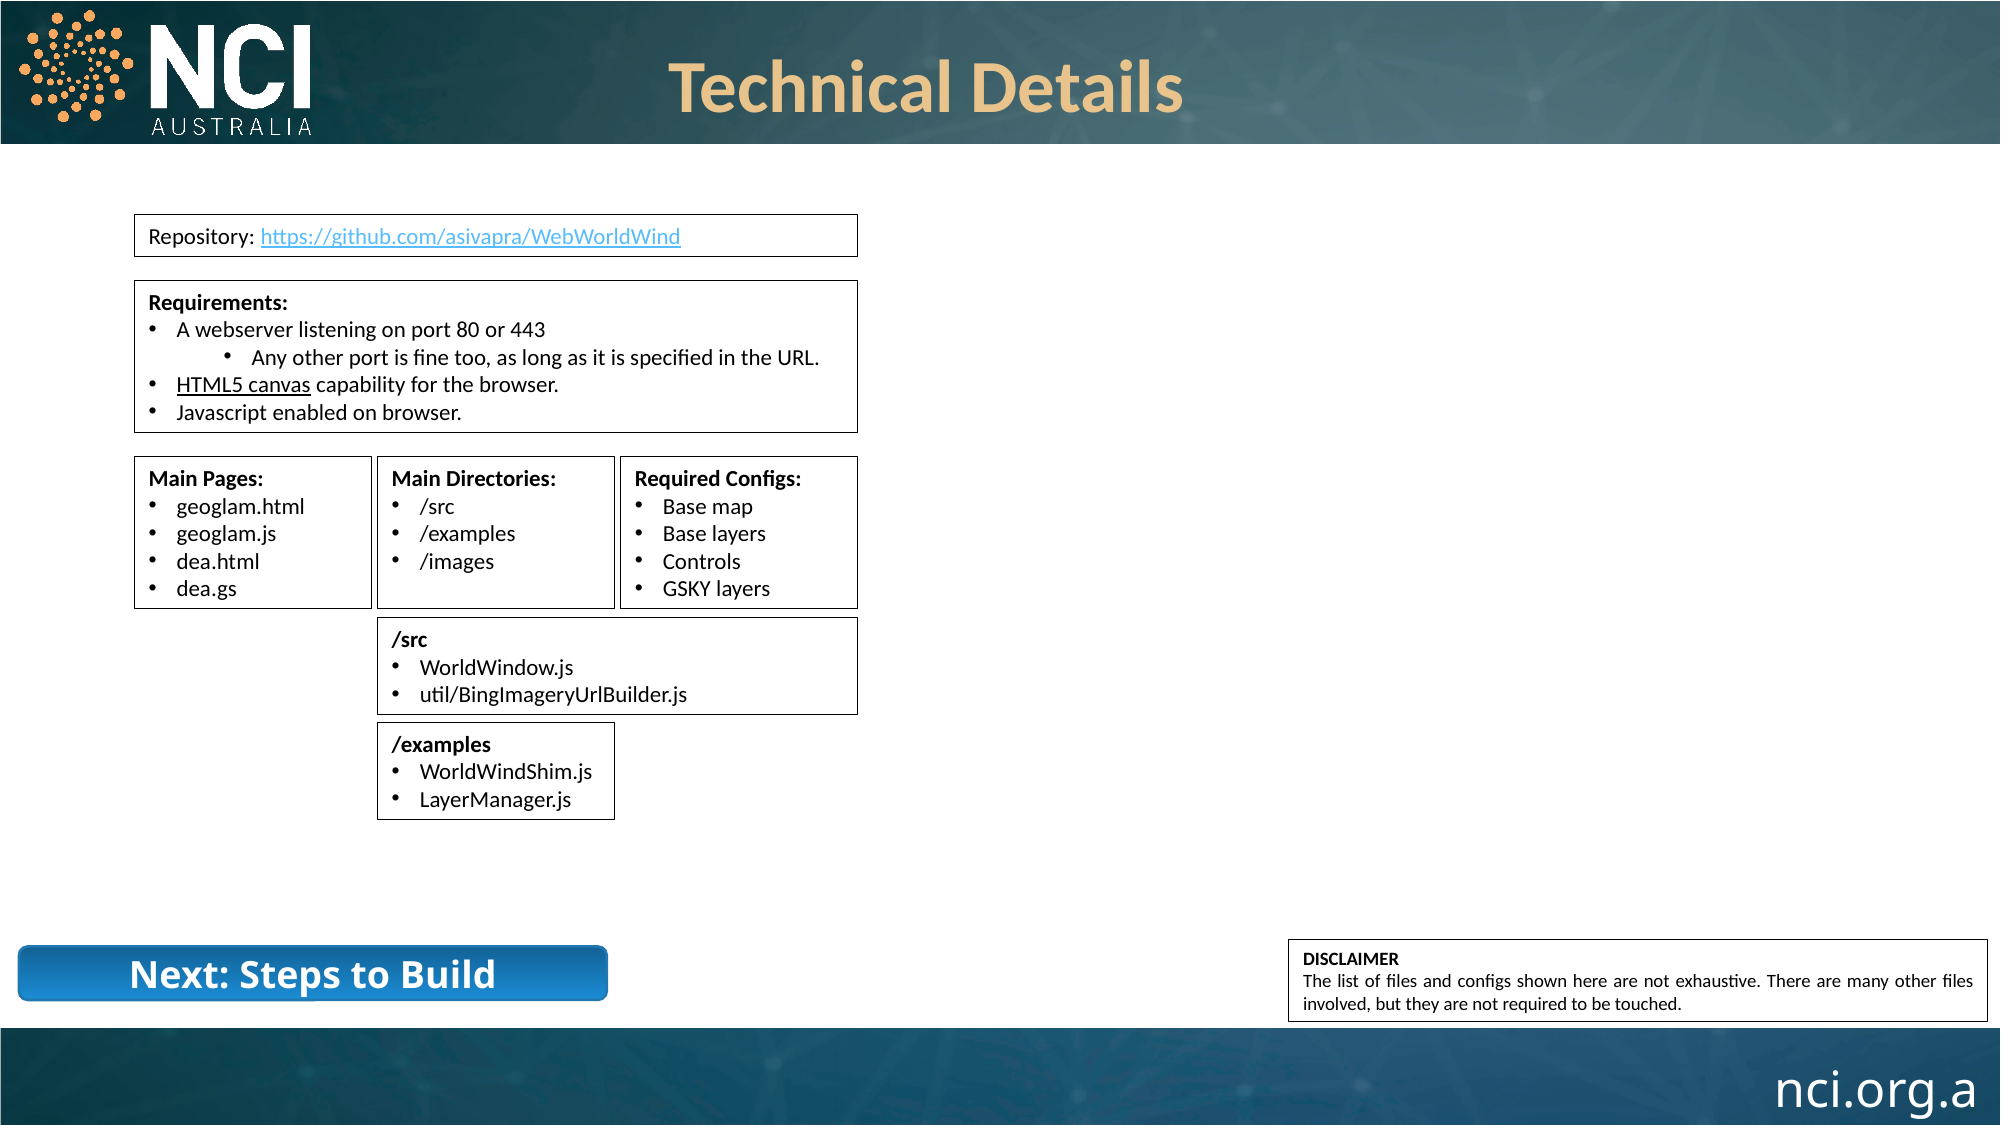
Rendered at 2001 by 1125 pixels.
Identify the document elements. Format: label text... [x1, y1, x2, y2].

text_box Next: Steps to Build [17, 945, 609, 1002]
picture [2, 2, 2000, 144]
text_box Repository: https://github.com/asivapra/WebWorldWind [133, 214, 858, 257]
picture [2, 1028, 2000, 1125]
text_box Technical Details [334, 29, 1519, 135]
text_box Main Directories: /src /examples /images [376, 456, 614, 609]
text_box DISCLAIMER The list of files and configs shown here are not exhaustive. There are many other files involved, but they are not required to be touched. [1288, 938, 1988, 1022]
text_box Requirements: A webserver listening on port 80 or 443 Any other port is fine too, as long as it is specified in the URL. HTML5 canvas capability for the browser. Javascript enabled on browser. [133, 279, 858, 432]
text_box /examples WorldWindShim.js LayerManager.js [376, 721, 614, 819]
text_box Main Pages: geoglam.html geoglam.js dea.html dea.gs [133, 456, 371, 609]
text_box /src WorldWindow.js util/BingImageryUrlBuilder.js [376, 617, 858, 715]
text_box Required Configs: Base map Base layers Controls GSKY layers [620, 456, 858, 609]
